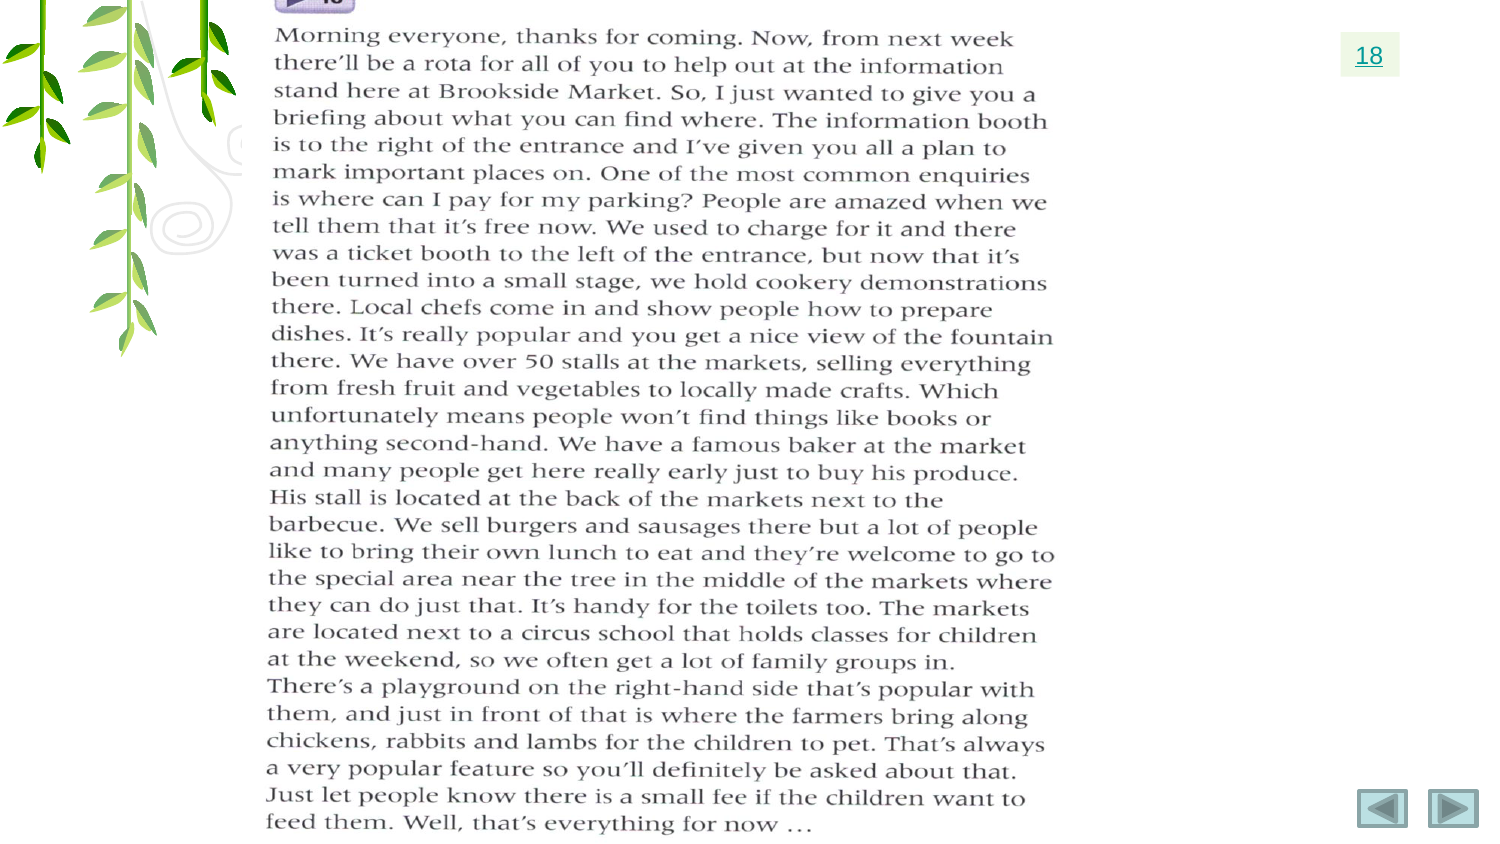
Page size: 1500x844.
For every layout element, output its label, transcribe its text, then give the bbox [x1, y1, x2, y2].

text_box 18 [1340, 32, 1400, 77]
text_box [1428, 789, 1479, 828]
picture [241, 0, 1083, 844]
text_box [1357, 789, 1408, 828]
